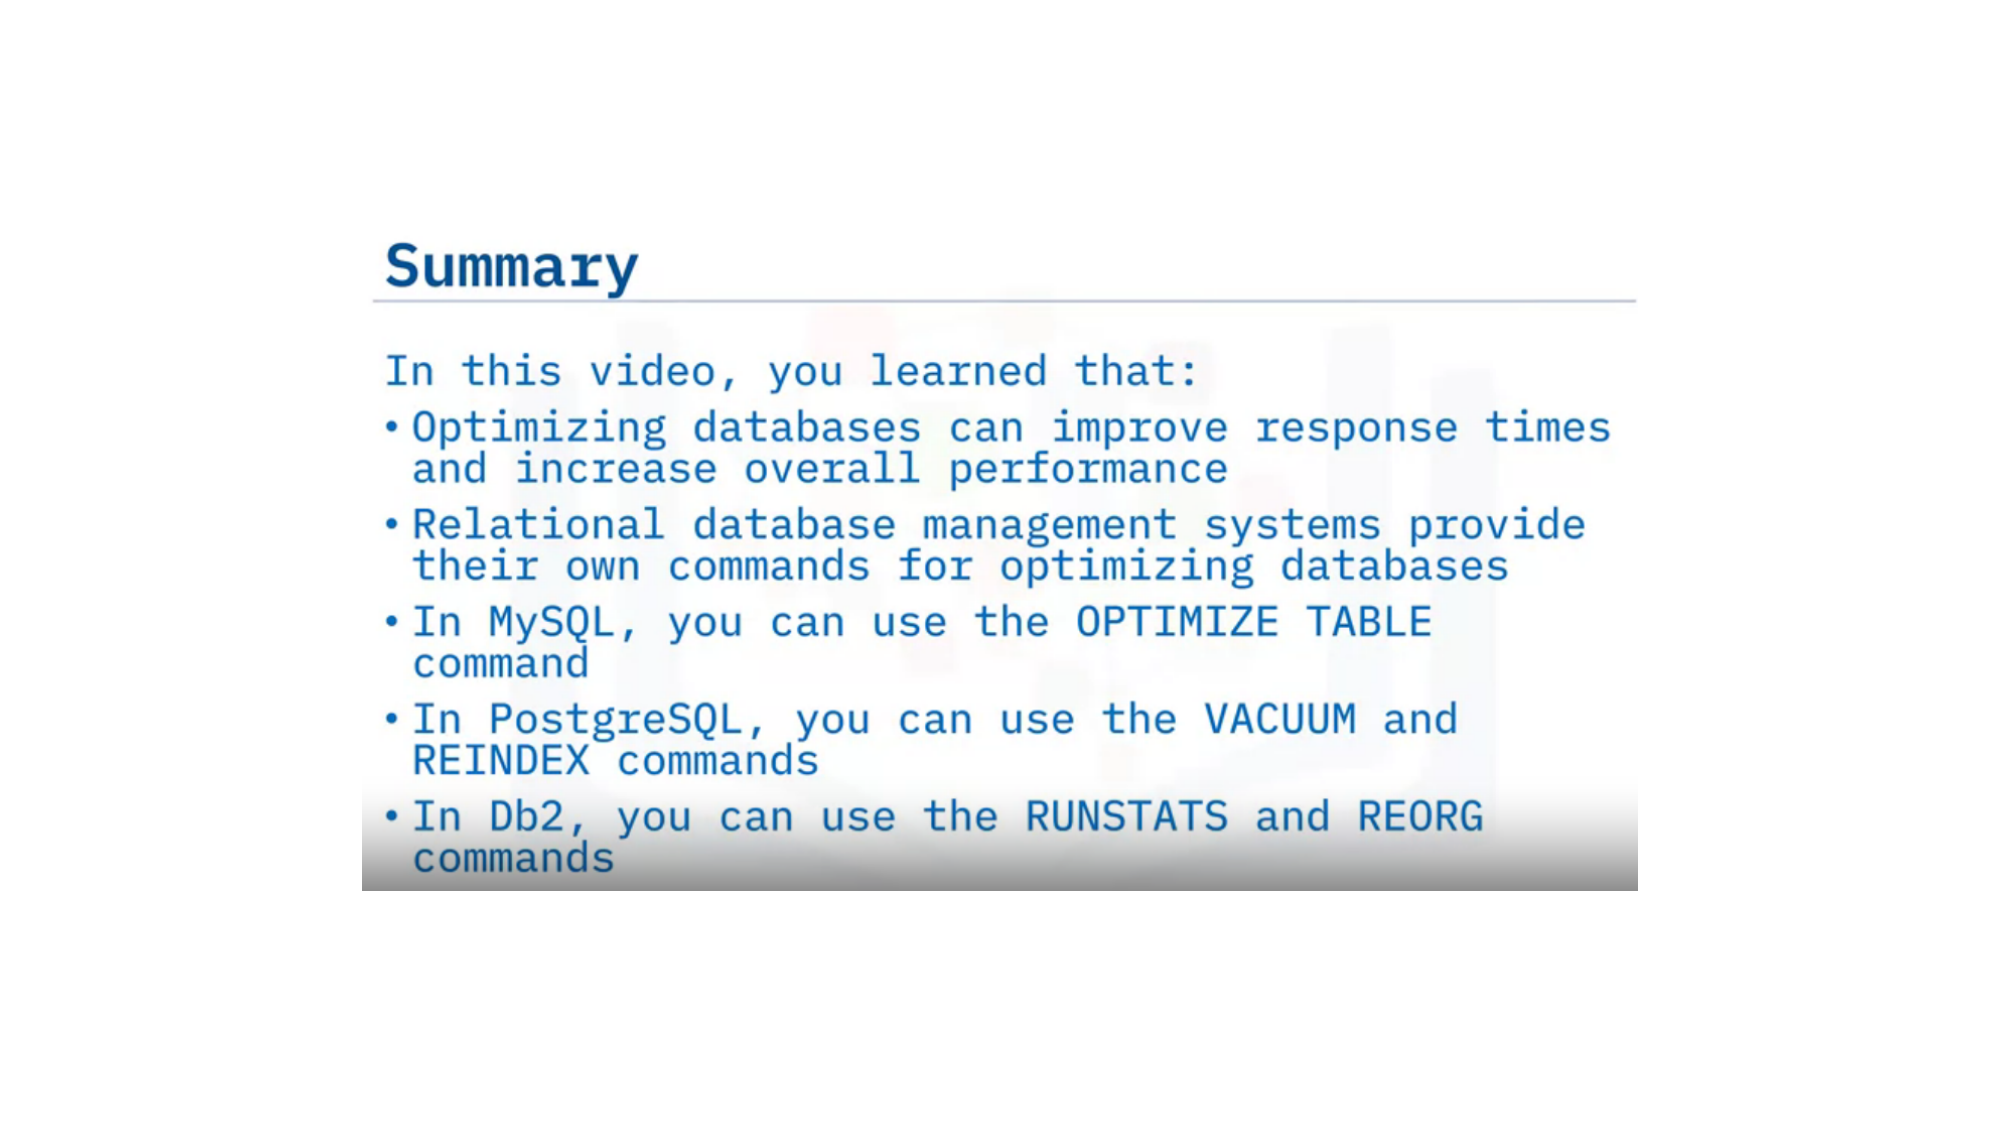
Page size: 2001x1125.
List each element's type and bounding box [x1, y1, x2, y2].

picture [362, 234, 1638, 891]
